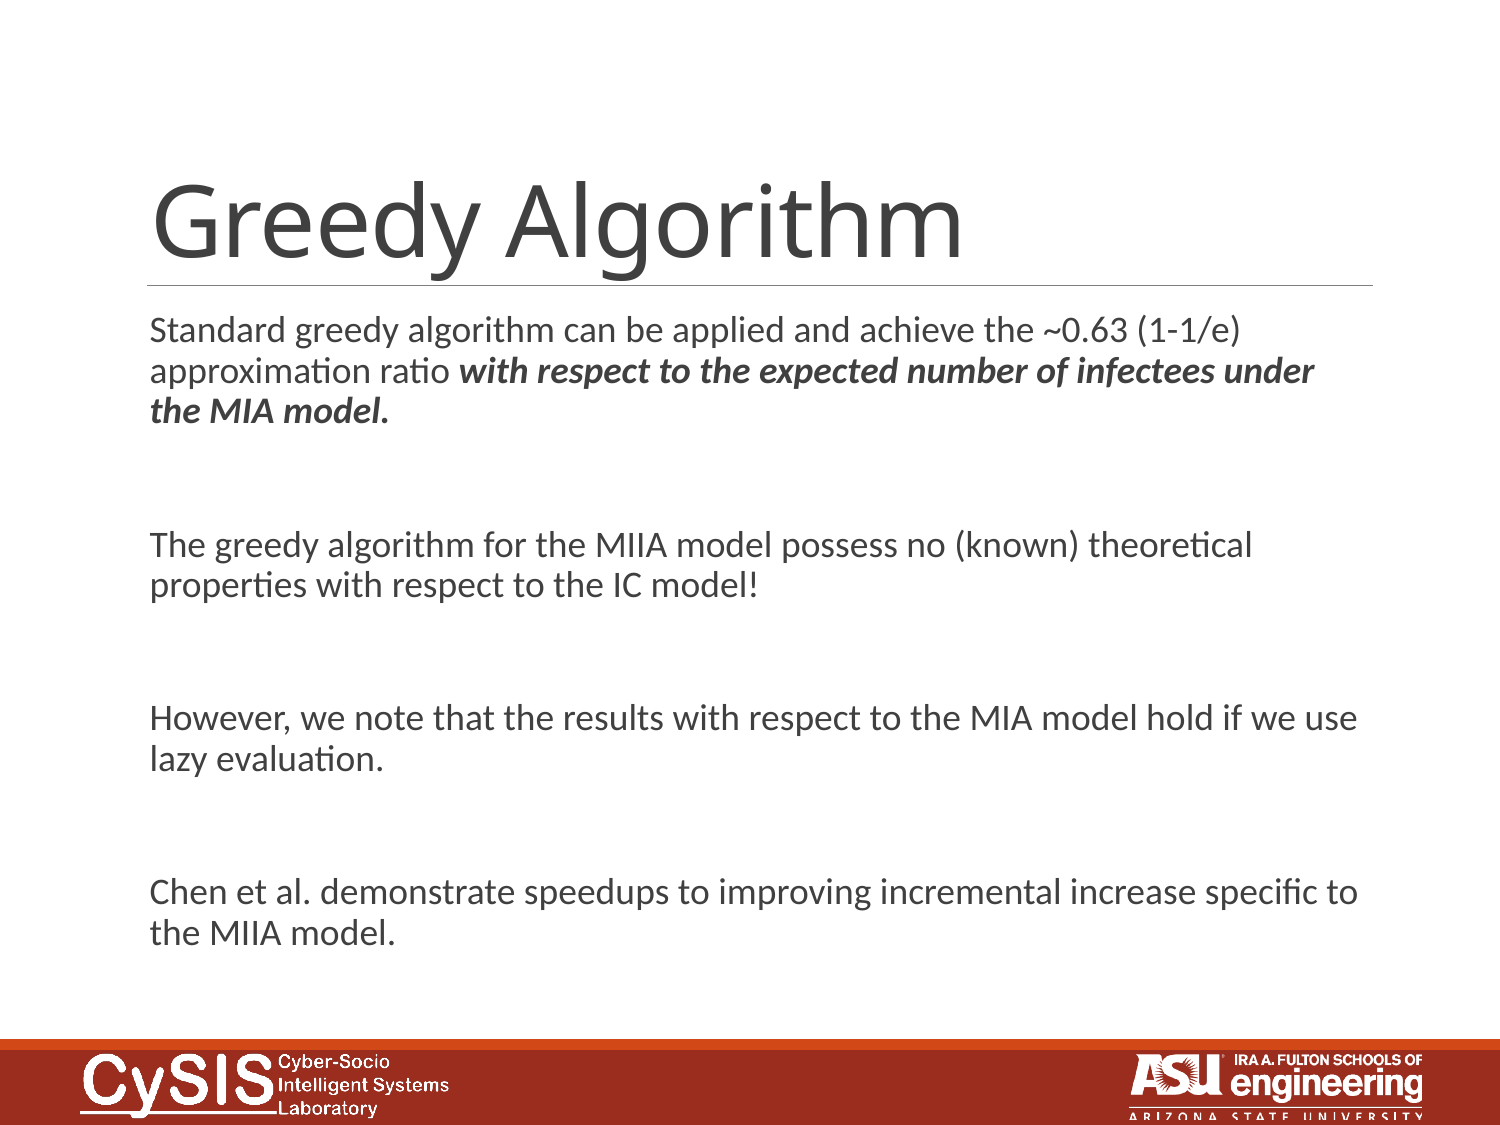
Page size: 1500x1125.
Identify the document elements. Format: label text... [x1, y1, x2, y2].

title Greedy Algorithm [135, 47, 1373, 285]
list Standard greedy algorithm can be applied and achieve the ~0.63 (1-1/e) approximation ratio with respect to the expected number of infectees under the MIA model. The greedy algorithm for the MIIA model possess no (known) theoretical properties with respect to the IC model! However, we note that the results with respect to the MIA model hold if we use lazy evaluation. Chen et al. demonstrate speedups to improving incremental increase specific to the MIIA model. [135, 302, 1373, 963]
picture [60, 1027, 464, 1125]
